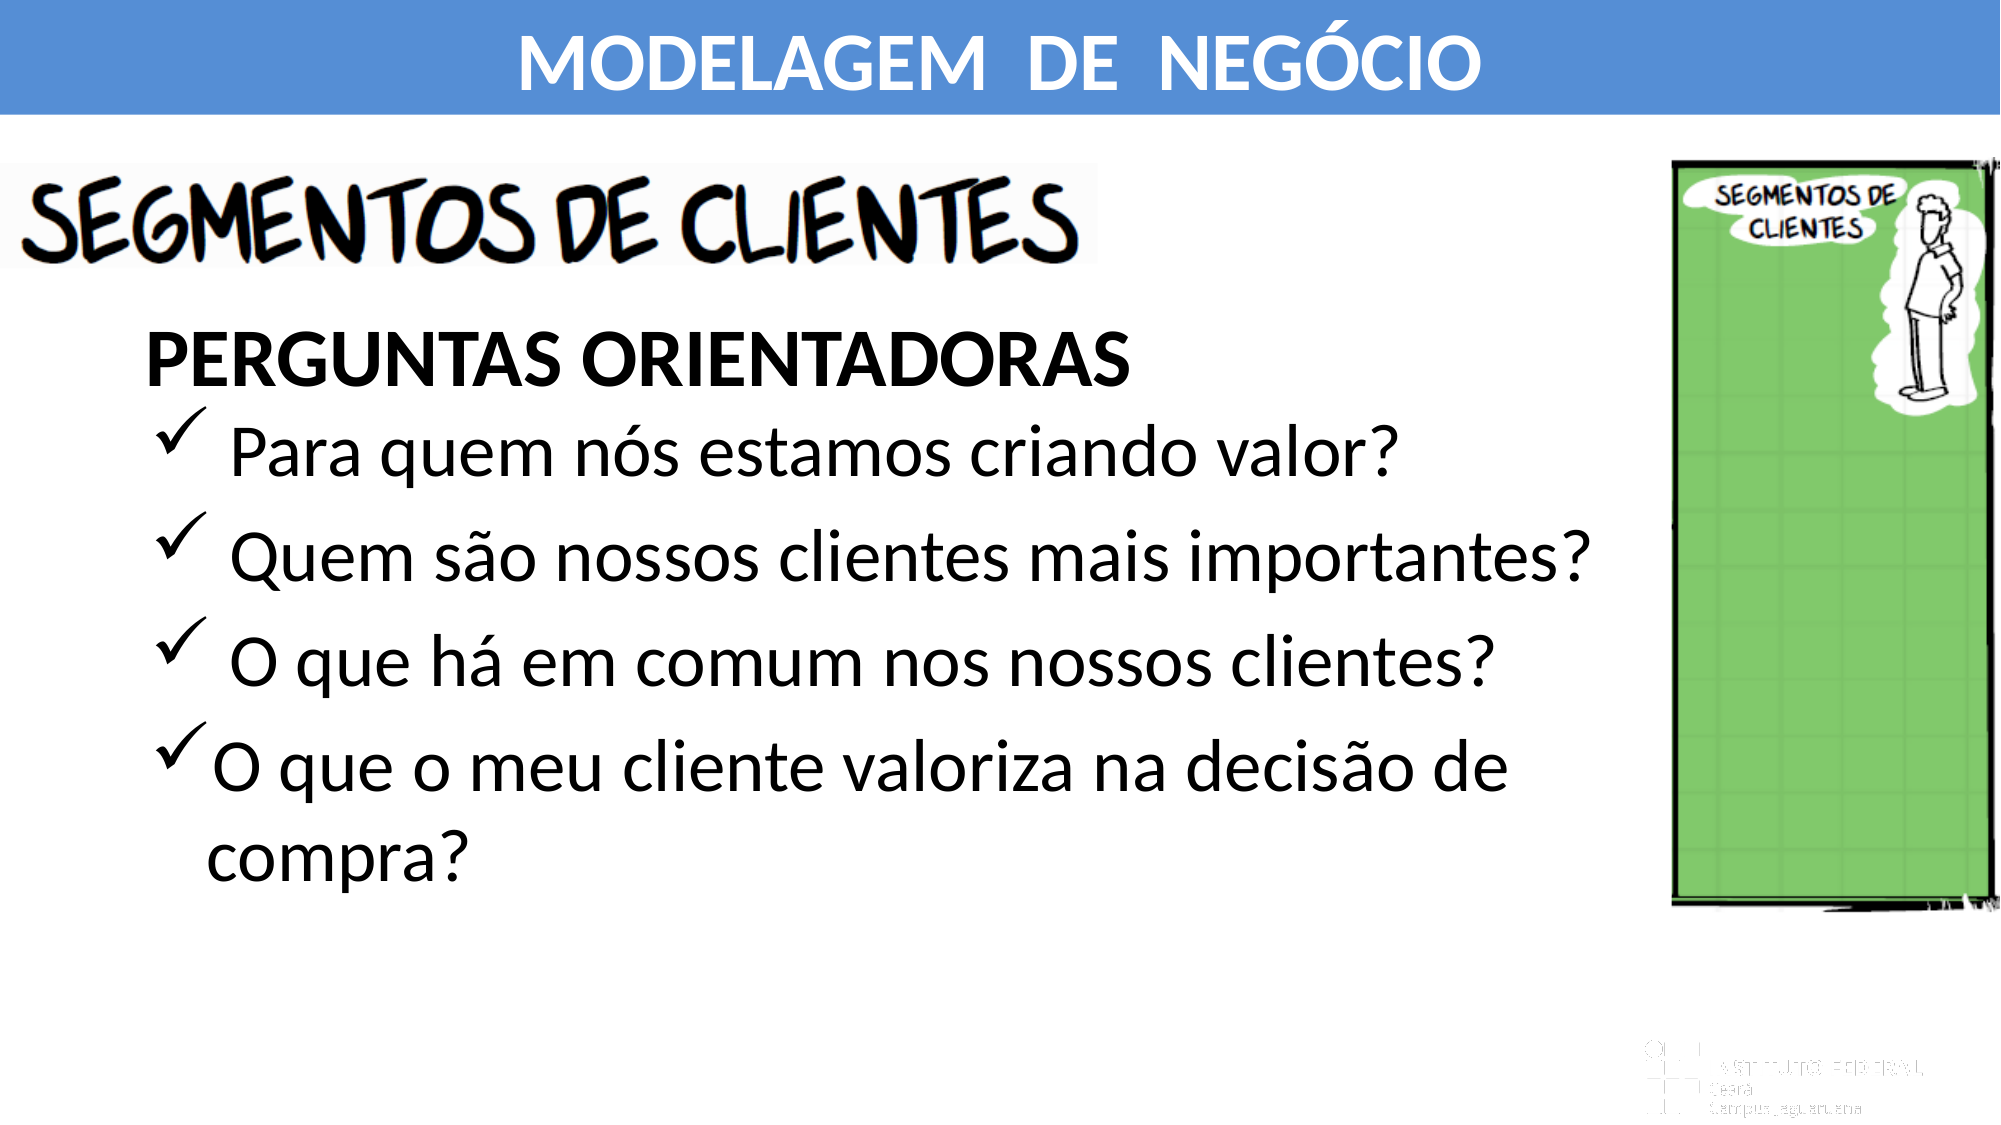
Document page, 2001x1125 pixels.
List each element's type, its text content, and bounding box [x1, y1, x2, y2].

picture [1671, 157, 2000, 922]
text_box PERGUNTAS ORIENTADORAS [130, 295, 1409, 411]
picture [1645, 1040, 1923, 1118]
list Para quem nós estamos criando valor? Quem são nossos clientes mais importantes? O que há em comum nos nossos clientes? O que o meu cliente valoriza na decisão de compra? [135, 394, 1627, 922]
picture [0, 163, 1098, 283]
